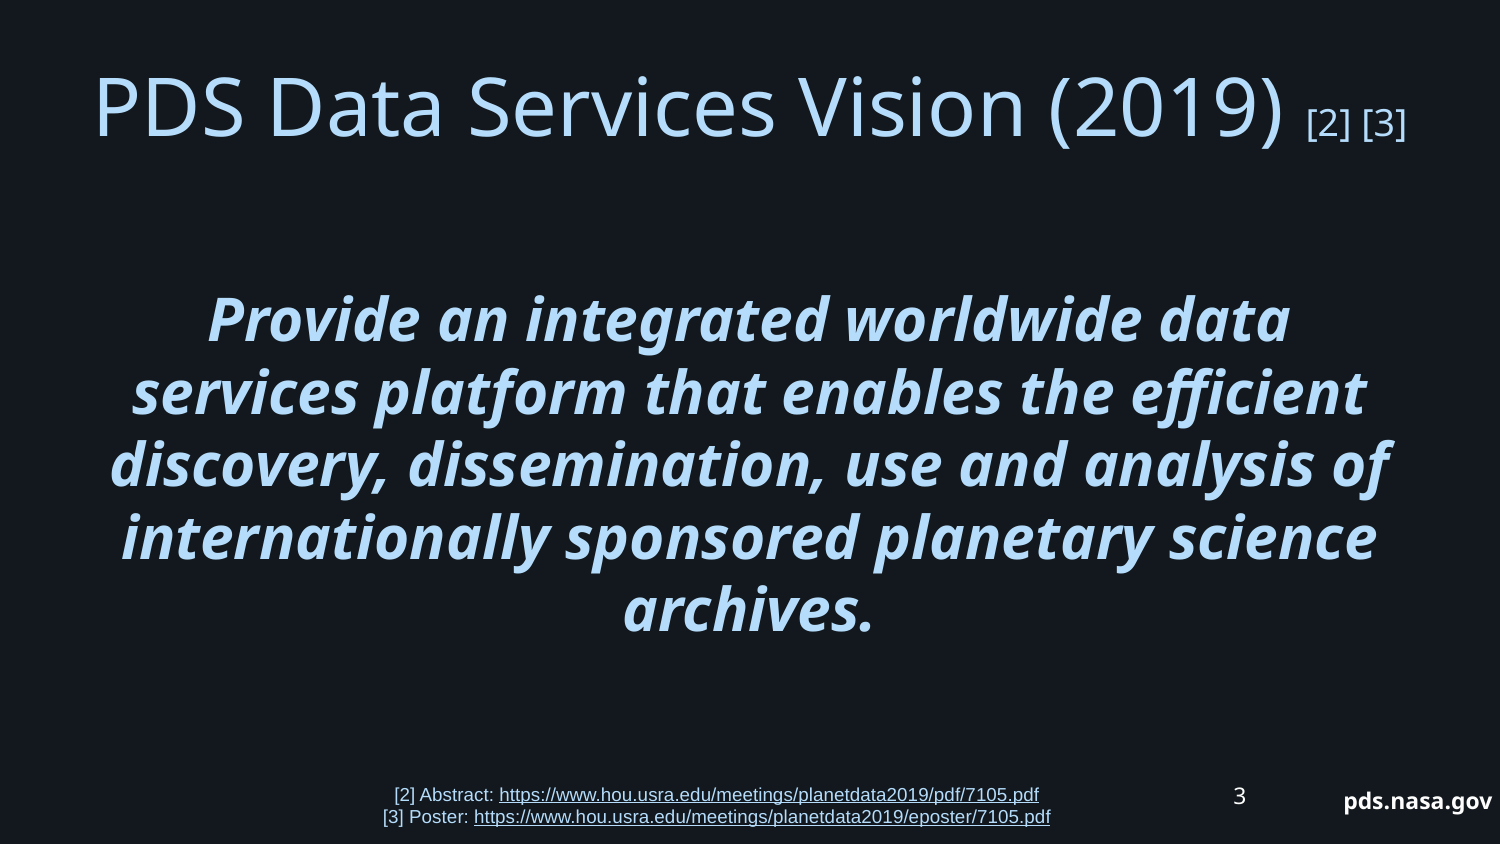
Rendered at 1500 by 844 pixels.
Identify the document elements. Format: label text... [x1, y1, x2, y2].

text_box [2] Abstract: https://www.hou.usra.edu/meetings/planetdata2019/pdf/7105.pdf [3] Poster: https://www.hou.usra.edu/meetings/planetdata2019/eposter/7105.pdf [261, 767, 1177, 828]
slide_number ‹#› [1188, 773, 1292, 822]
list Provide an integrated worldwide data services platform that enables the efficient discovery, dissemination, use and analysis of internationally sponsored planetary science archives. [75, 196, 1425, 754]
title PDS Data Services Vision (2019) [2] [3] [75, 33, 1425, 175]
